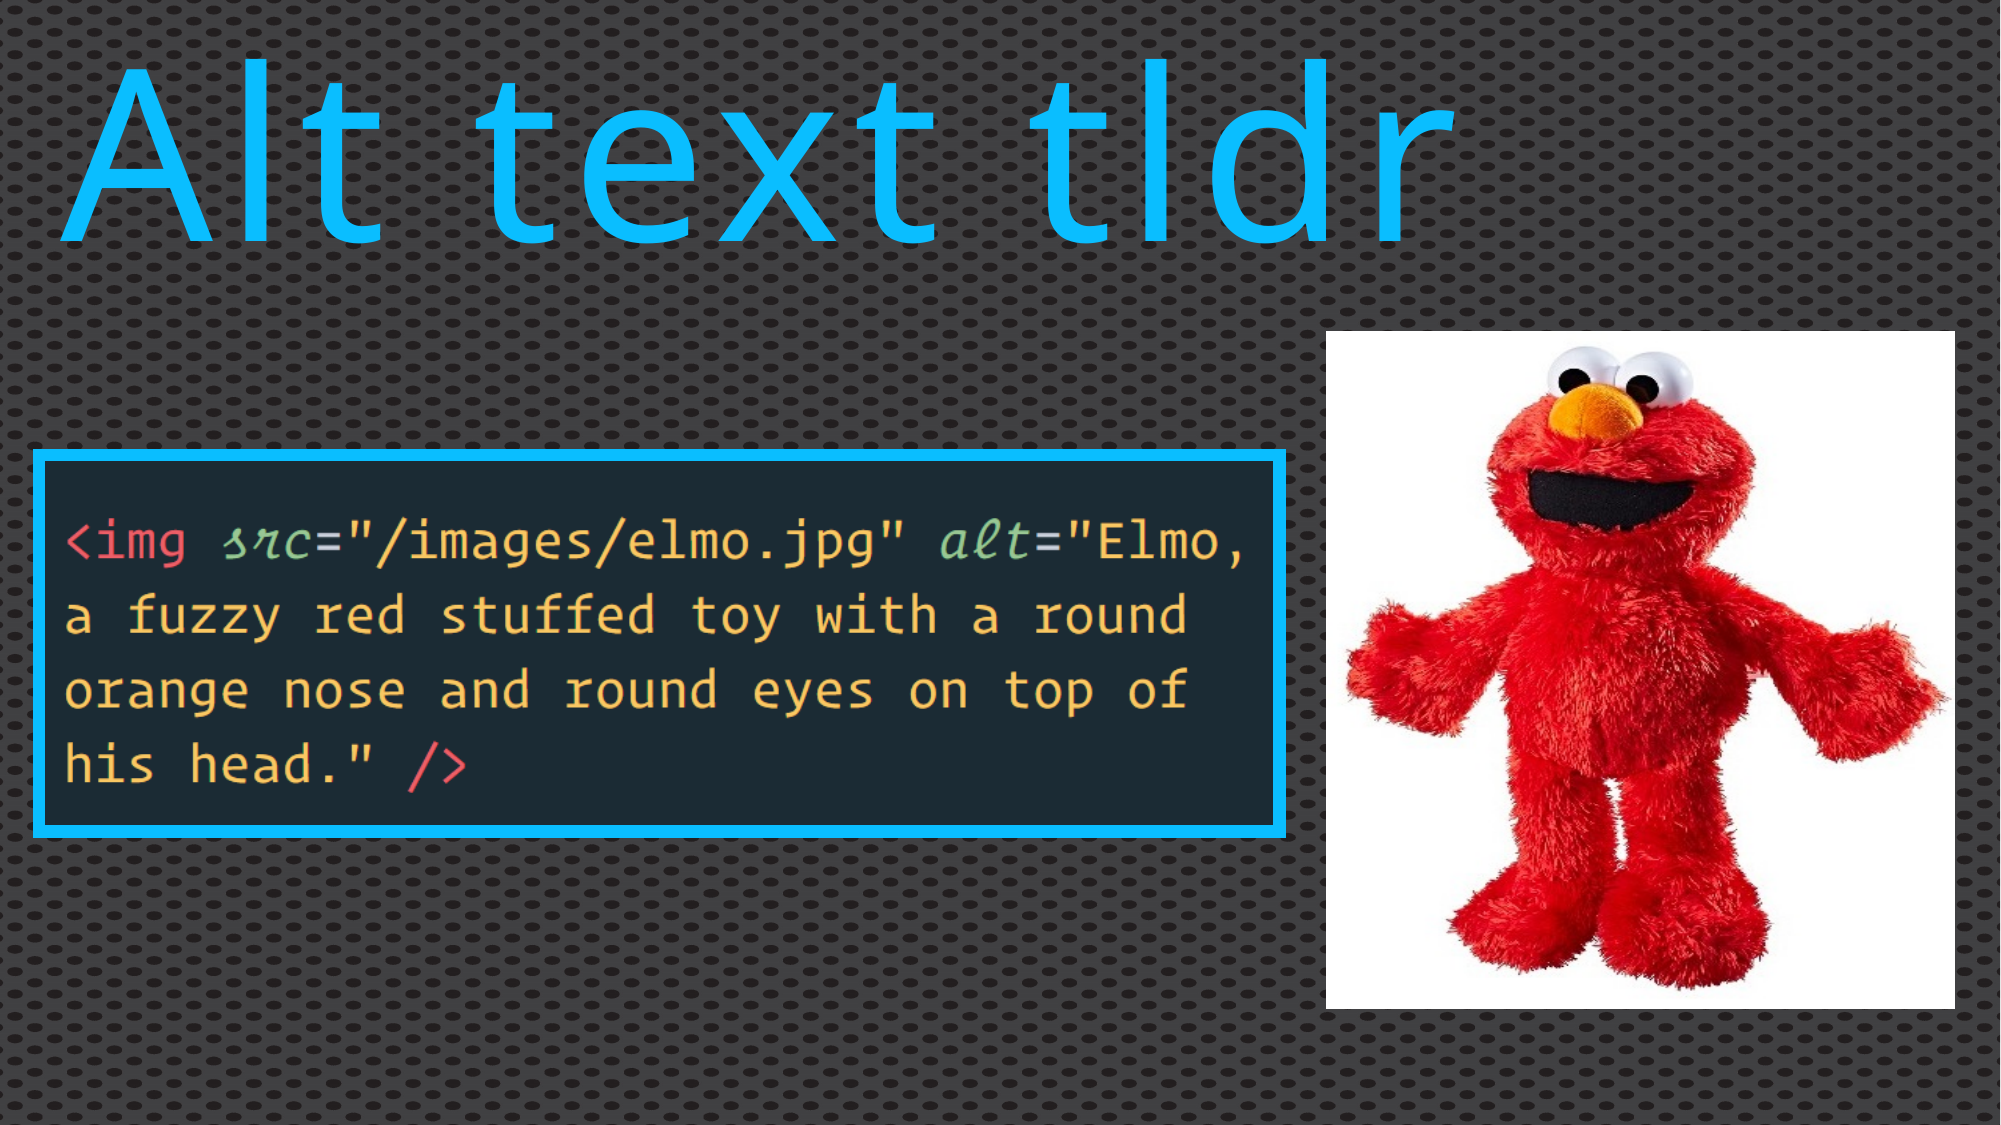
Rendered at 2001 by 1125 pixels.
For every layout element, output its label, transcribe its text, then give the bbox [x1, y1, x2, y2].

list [1326, 331, 1955, 1009]
text_box Alt text tldr [45, 55, 2000, 273]
picture [0, 0, 2001, 1125]
